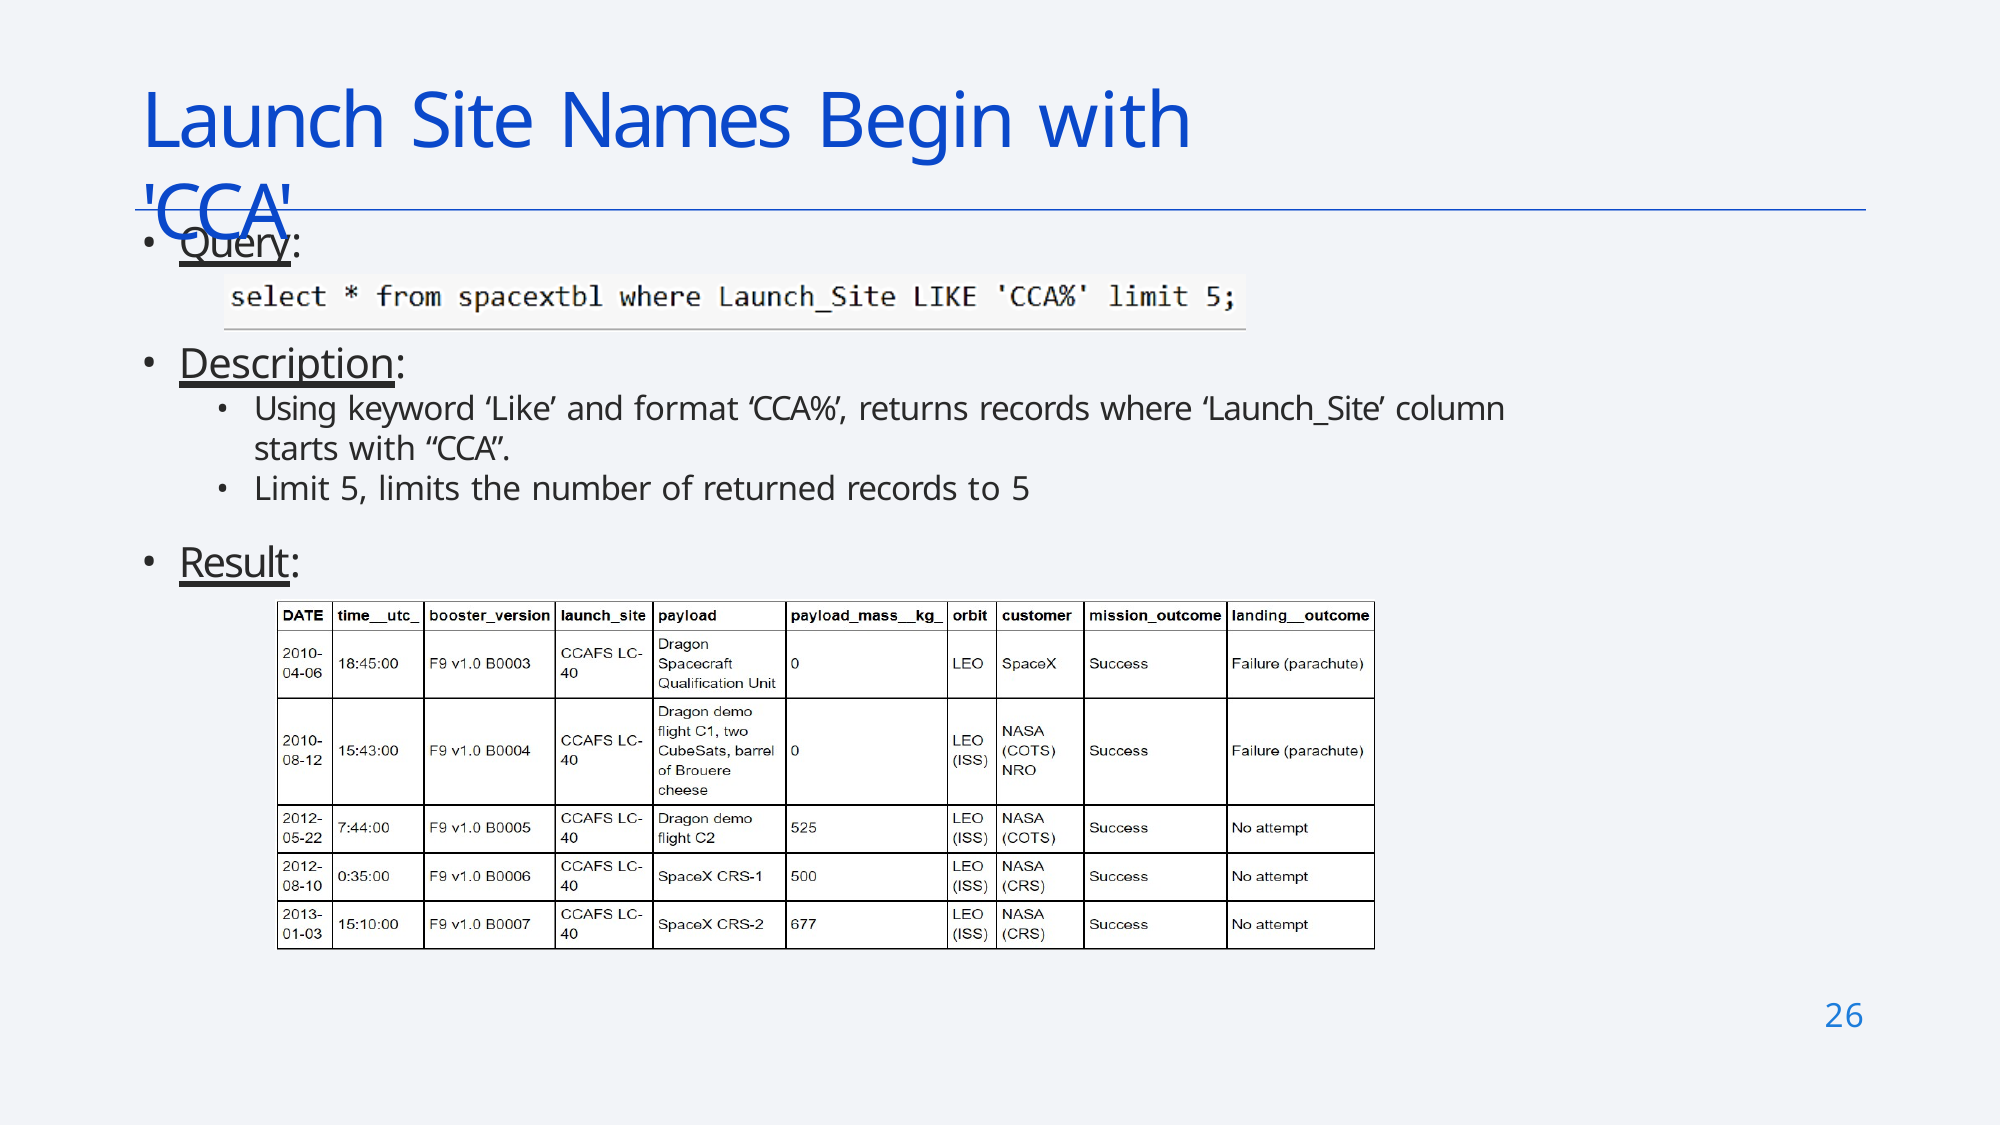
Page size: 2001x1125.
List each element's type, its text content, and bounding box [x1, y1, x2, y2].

picture [0, 0, 2000, 1125]
title Launch Site Names Begin with 'CCA' [139, 68, 1331, 259]
slide_number 26 [1818, 1001, 1871, 1125]
text_box Query: Description: Using keyword ‘Like’ and format ‘CCA%’, returns records where ‘Launch_Site’ column starts with “CCA”. Limit 5, limits the number of returned records to 5 Result: [139, 214, 1618, 586]
